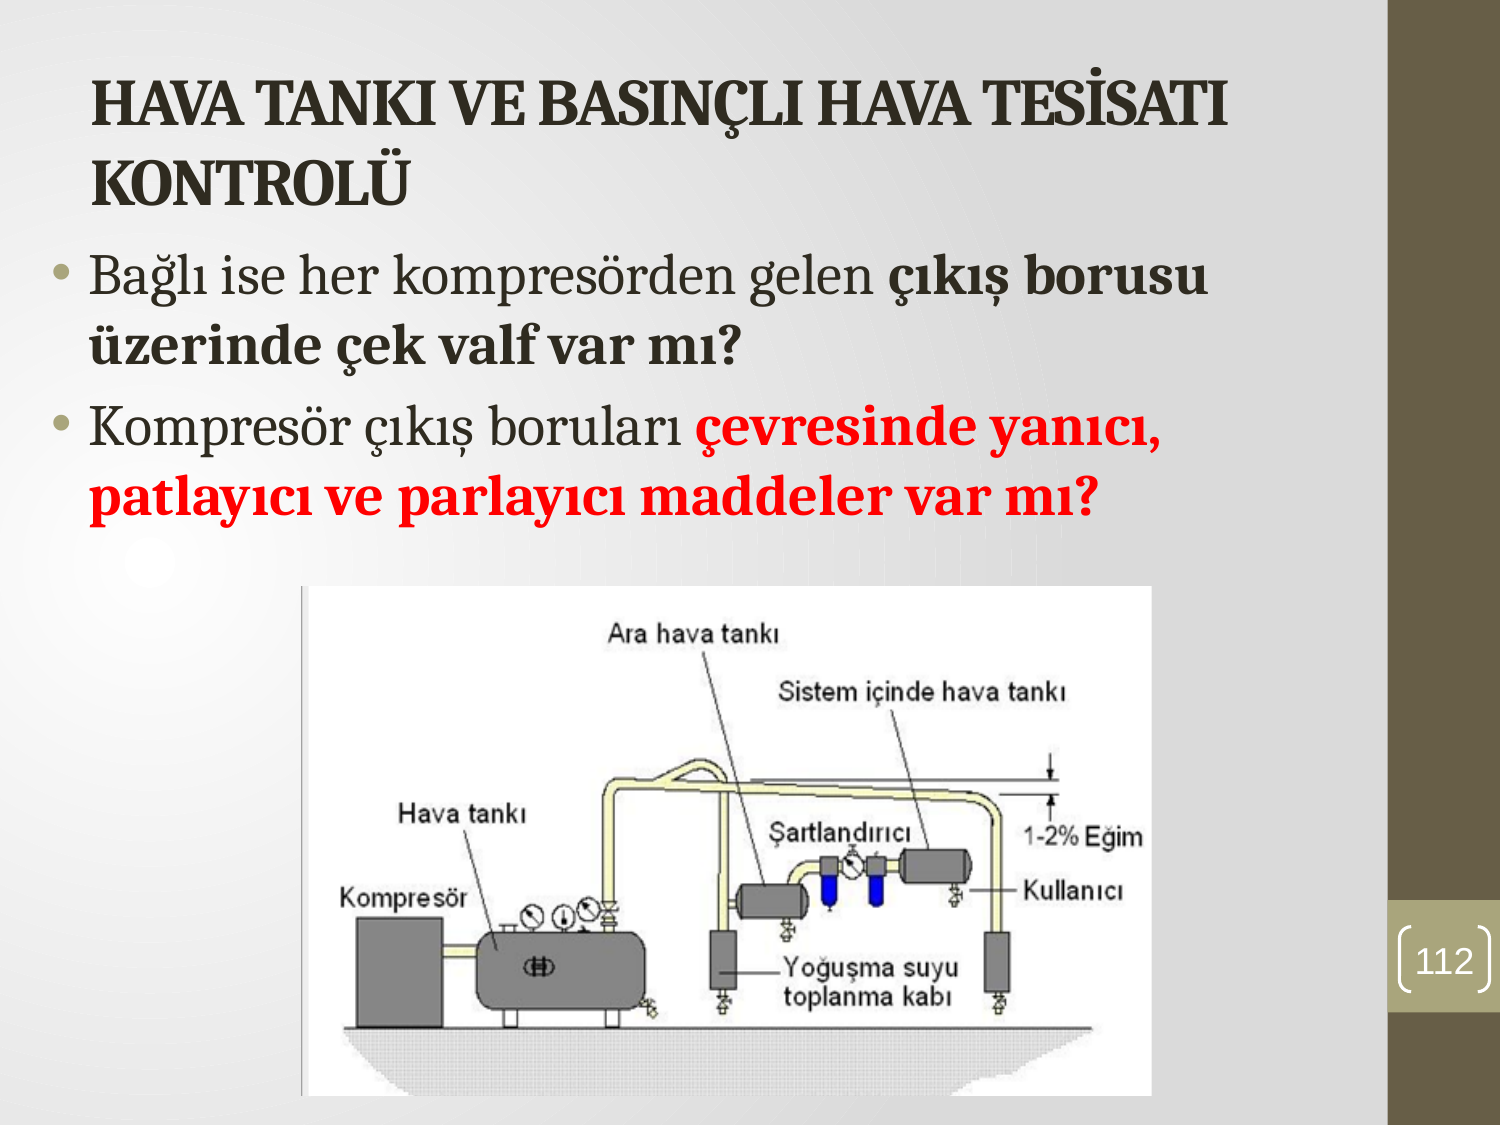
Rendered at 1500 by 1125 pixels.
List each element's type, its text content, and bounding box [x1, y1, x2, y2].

slide_number 112 [1397, 925, 1492, 994]
list Bağlı ise her kompresörden gelen çıkış borusu üzerinde çek valf var mı? Kompresör çıkış boruları çevresinde yanıcı, patlayıcı ve parlayıcı maddeler var mı? [17, 228, 1388, 972]
picture [300, 585, 1153, 1097]
title HAVA TANKI VE BASINÇLI HAVA TESİSATI KONTROLÜ [75, 45, 1325, 228]
